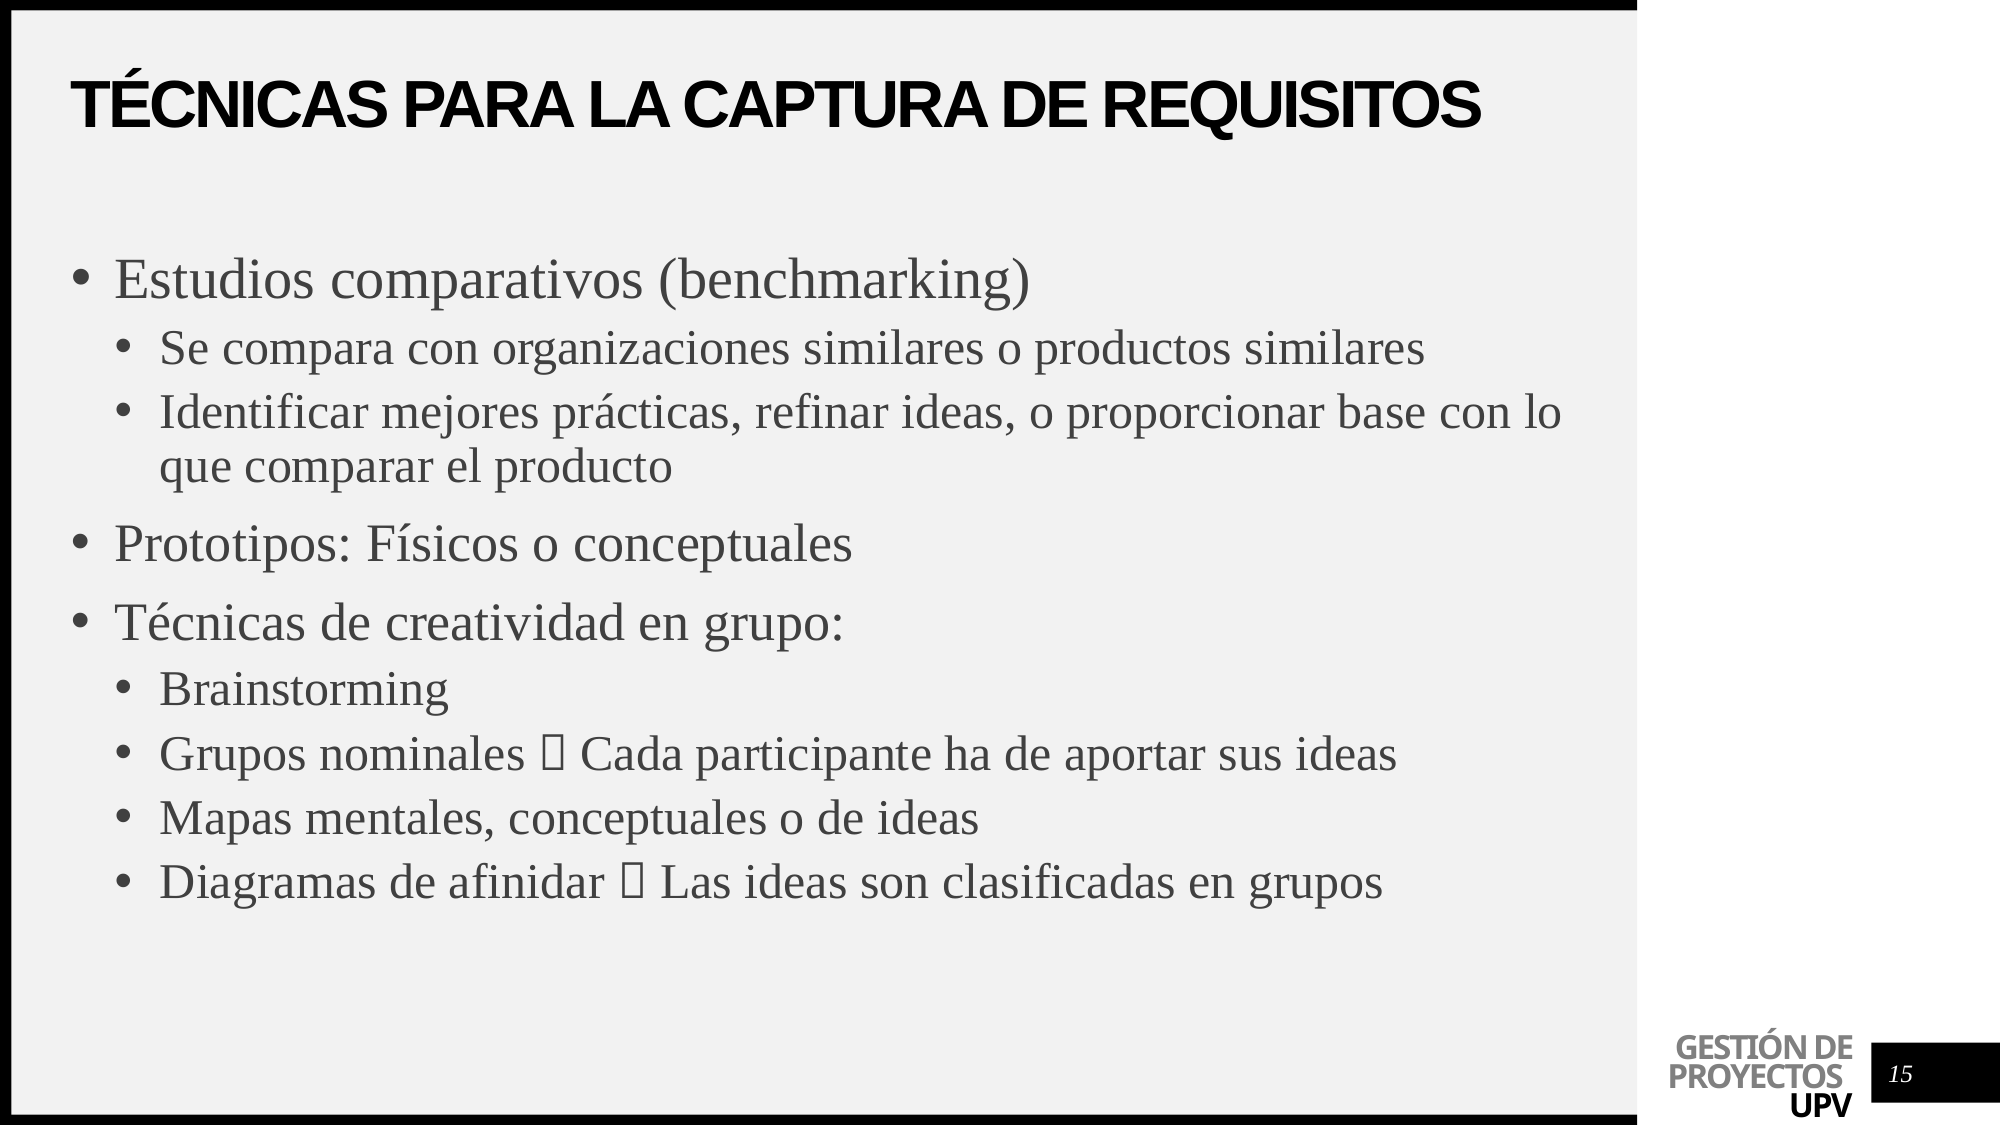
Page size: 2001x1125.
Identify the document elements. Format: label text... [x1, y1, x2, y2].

list Estudios comparativos (benchmarking) Se compara con organizaciones similares o productos similares Identificar mejores prácticas, refinar ideas, o proporcionar base con lo que comparar el producto Prototipos: Físicos o conceptuales Técnicas de creatividad en grupo: Brainstorming Grupos nominales  Cada participante ha de aportar sus ideas Mapas mentales, conceptuales o de ideas Diagramas de afinidar  Las ideas son clasificadas en grupos [70, 248, 1580, 1016]
slide_number 15 [1877, 1050, 1924, 1096]
title Técnicas para la captura de requisitos [70, 70, 1580, 142]
